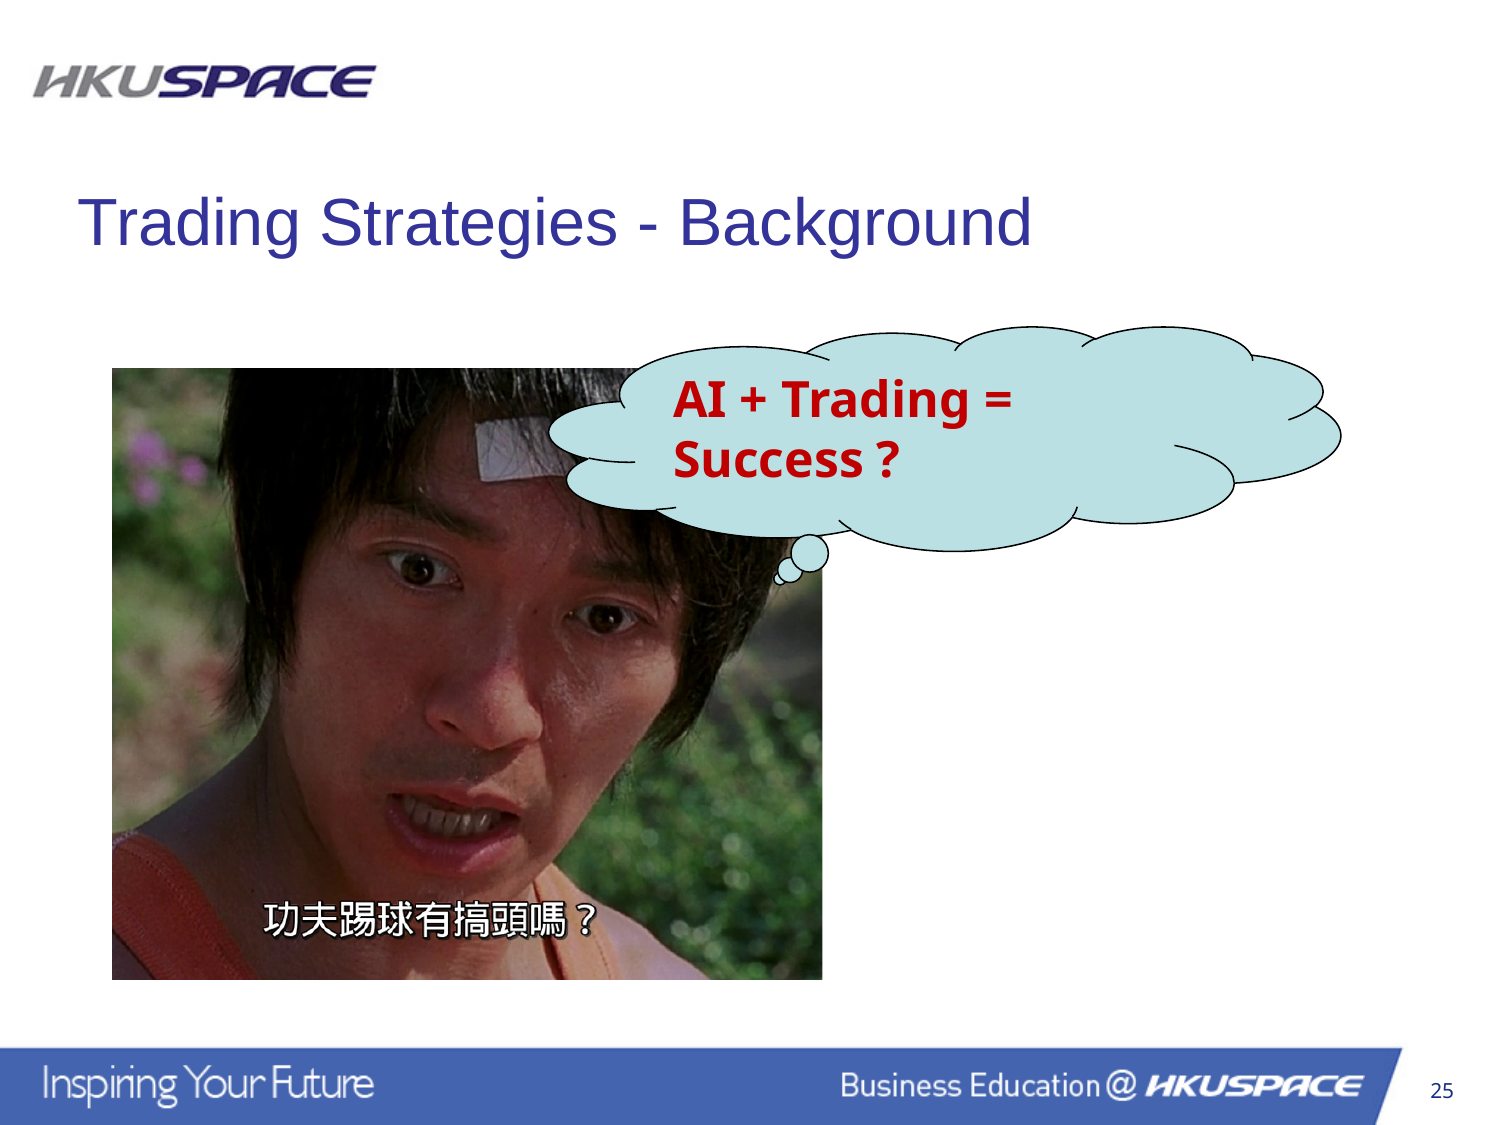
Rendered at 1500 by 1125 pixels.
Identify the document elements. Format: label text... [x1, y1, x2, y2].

slide_number 25 [1415, 1070, 1499, 1125]
text_box AI + Trading = Success ? [643, 326, 1341, 552]
picture [0, 0, 1500, 1125]
title Trading Strategies - Background [62, 101, 1388, 266]
text_box [64, 278, 1483, 374]
